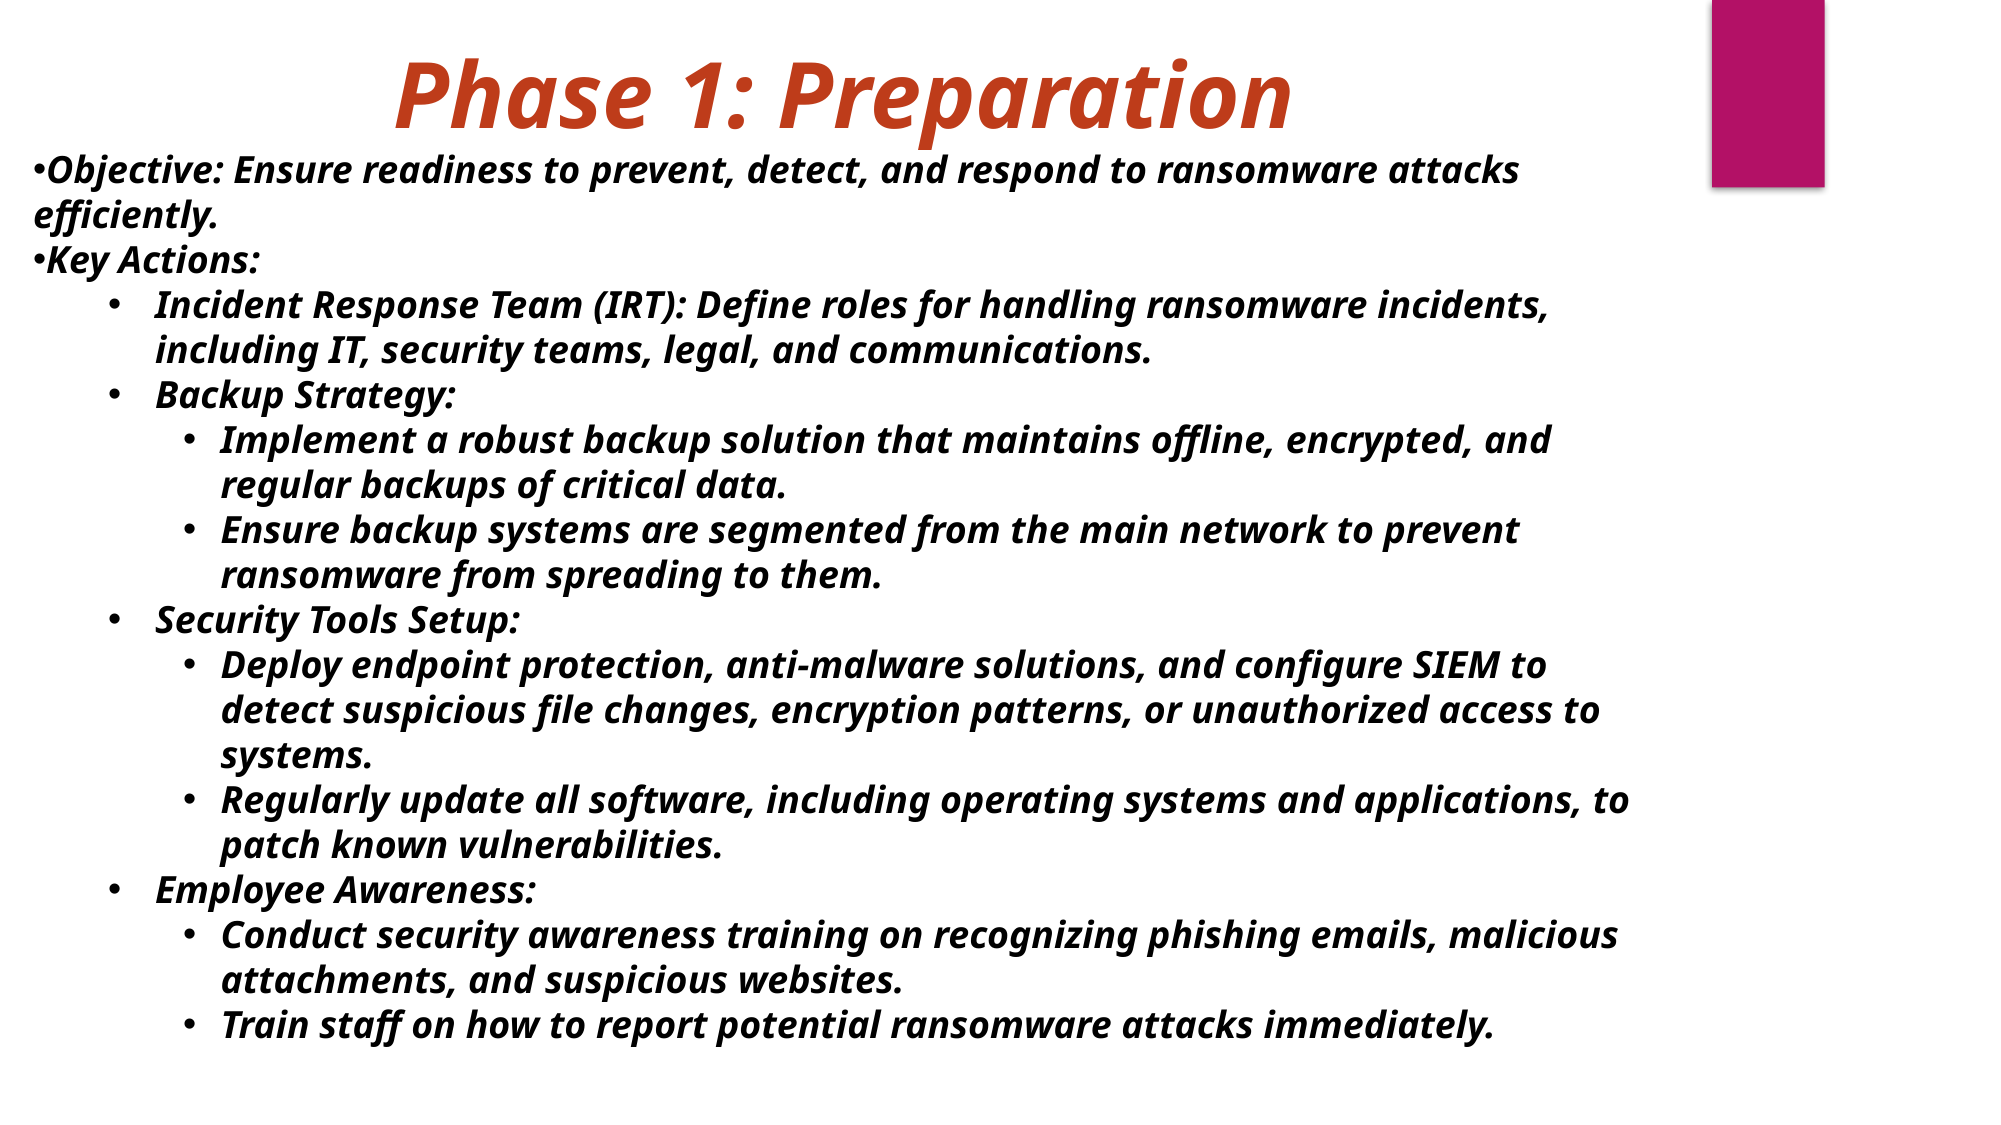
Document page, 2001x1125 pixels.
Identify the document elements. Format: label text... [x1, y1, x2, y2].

text_box Phase 1: Preparation Objective: Ensure readiness to prevent, detect, and respond to ransomware attacks efficiently. Key Actions: Incident Response Team (IRT): Define roles for handling ransomware incidents, including IT, security teams, legal, and communications. Backup Strategy: Implement a robust backup solution that maintains offline, encrypted, and regular backups of critical data. Ensure backup systems are segmented from the main network to prevent ransomware from spreading to them. Security Tools Setup: Deploy endpoint protection, anti-malware solutions, and configure SIEM to detect suspicious file changes, encryption patterns, or unauthorized access to systems. Regularly update all software, including operating systems and applications, to patch known vulnerabilities. Employee Awareness: Conduct security awareness training on recognizing phishing emails, malicious attachments, and suspicious websites. Train staff on how to report potential ransomware attacks immediately. [18, 28, 1672, 1054]
